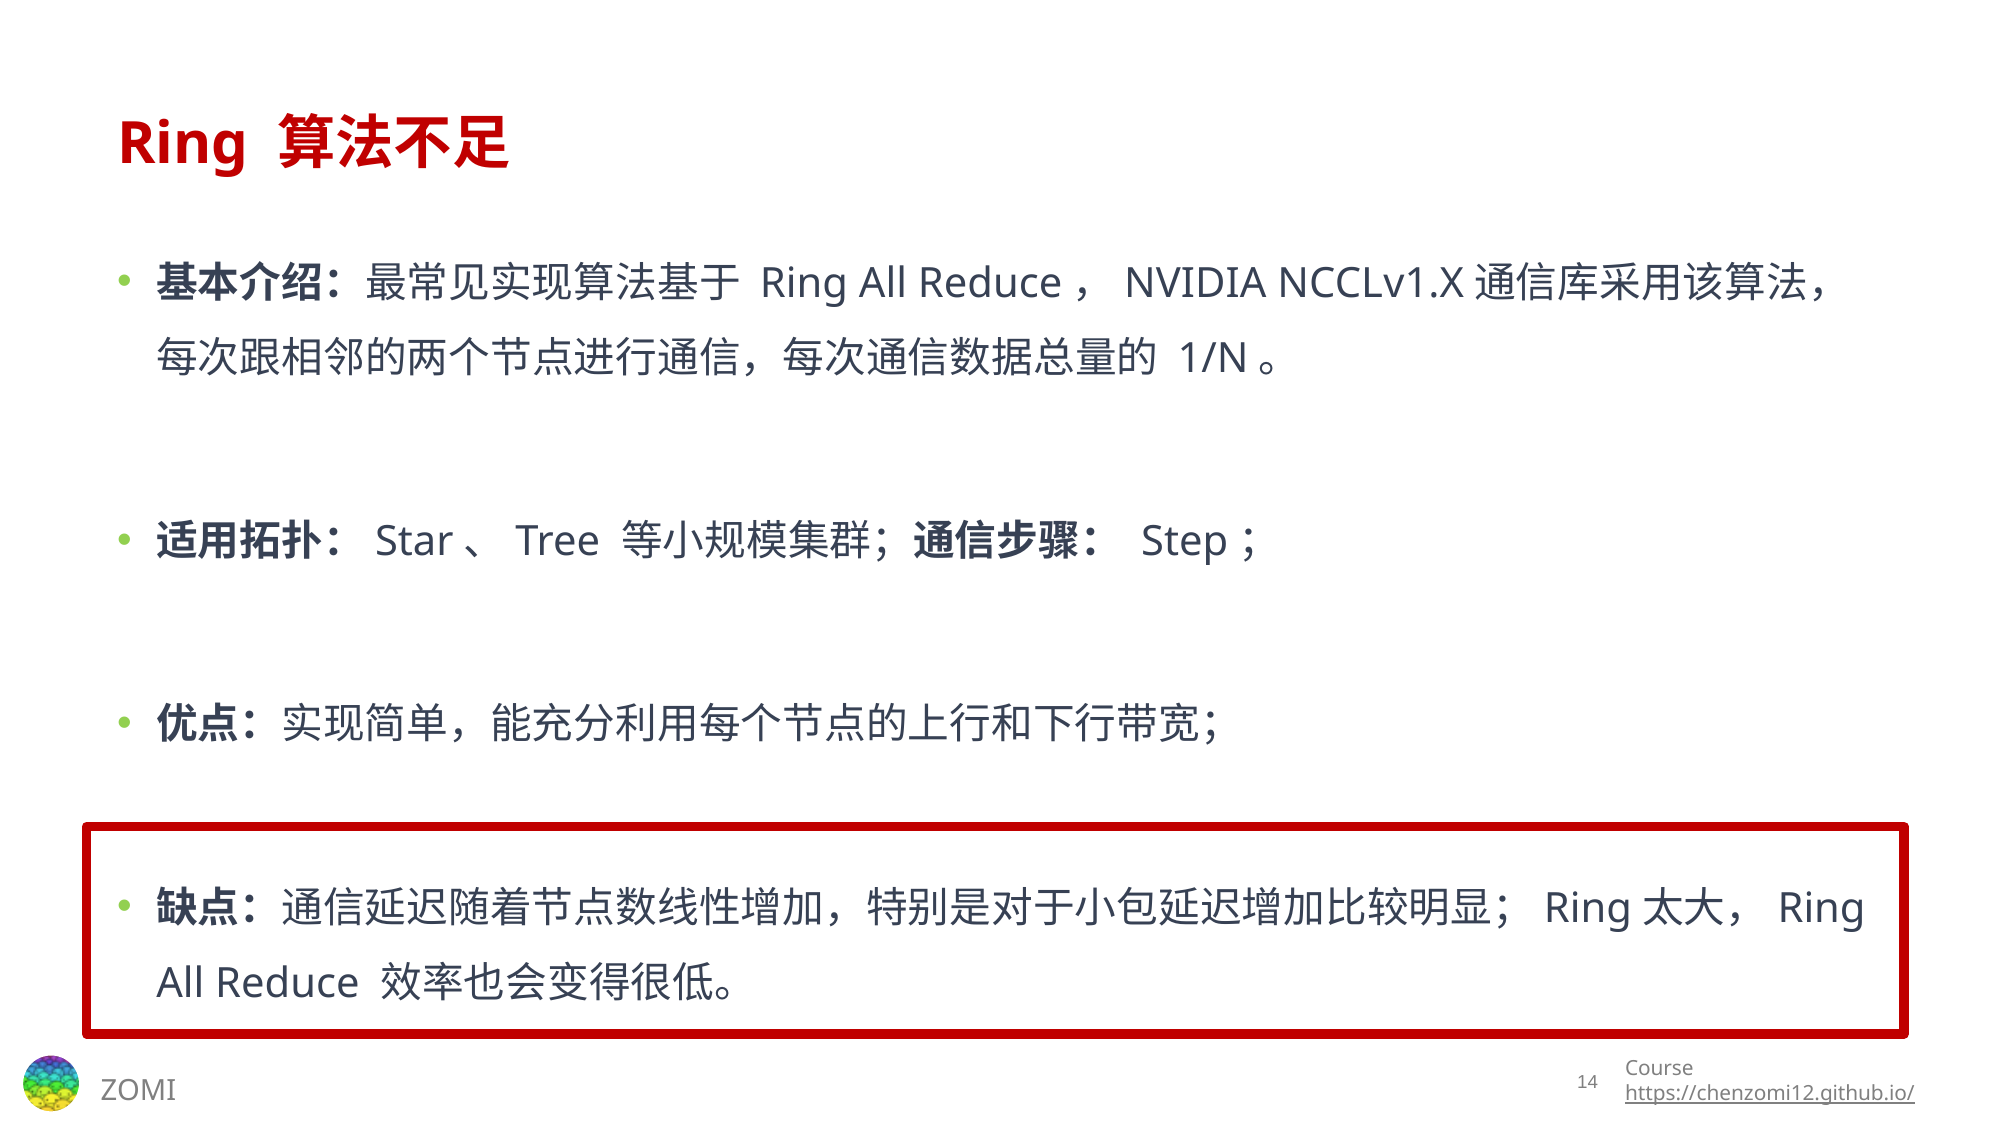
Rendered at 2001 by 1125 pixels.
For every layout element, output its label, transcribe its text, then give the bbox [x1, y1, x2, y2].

text_box [85, 824, 1906, 1036]
title Ring 算法不足 [102, 91, 1901, 189]
picture [24, 1056, 78, 1111]
